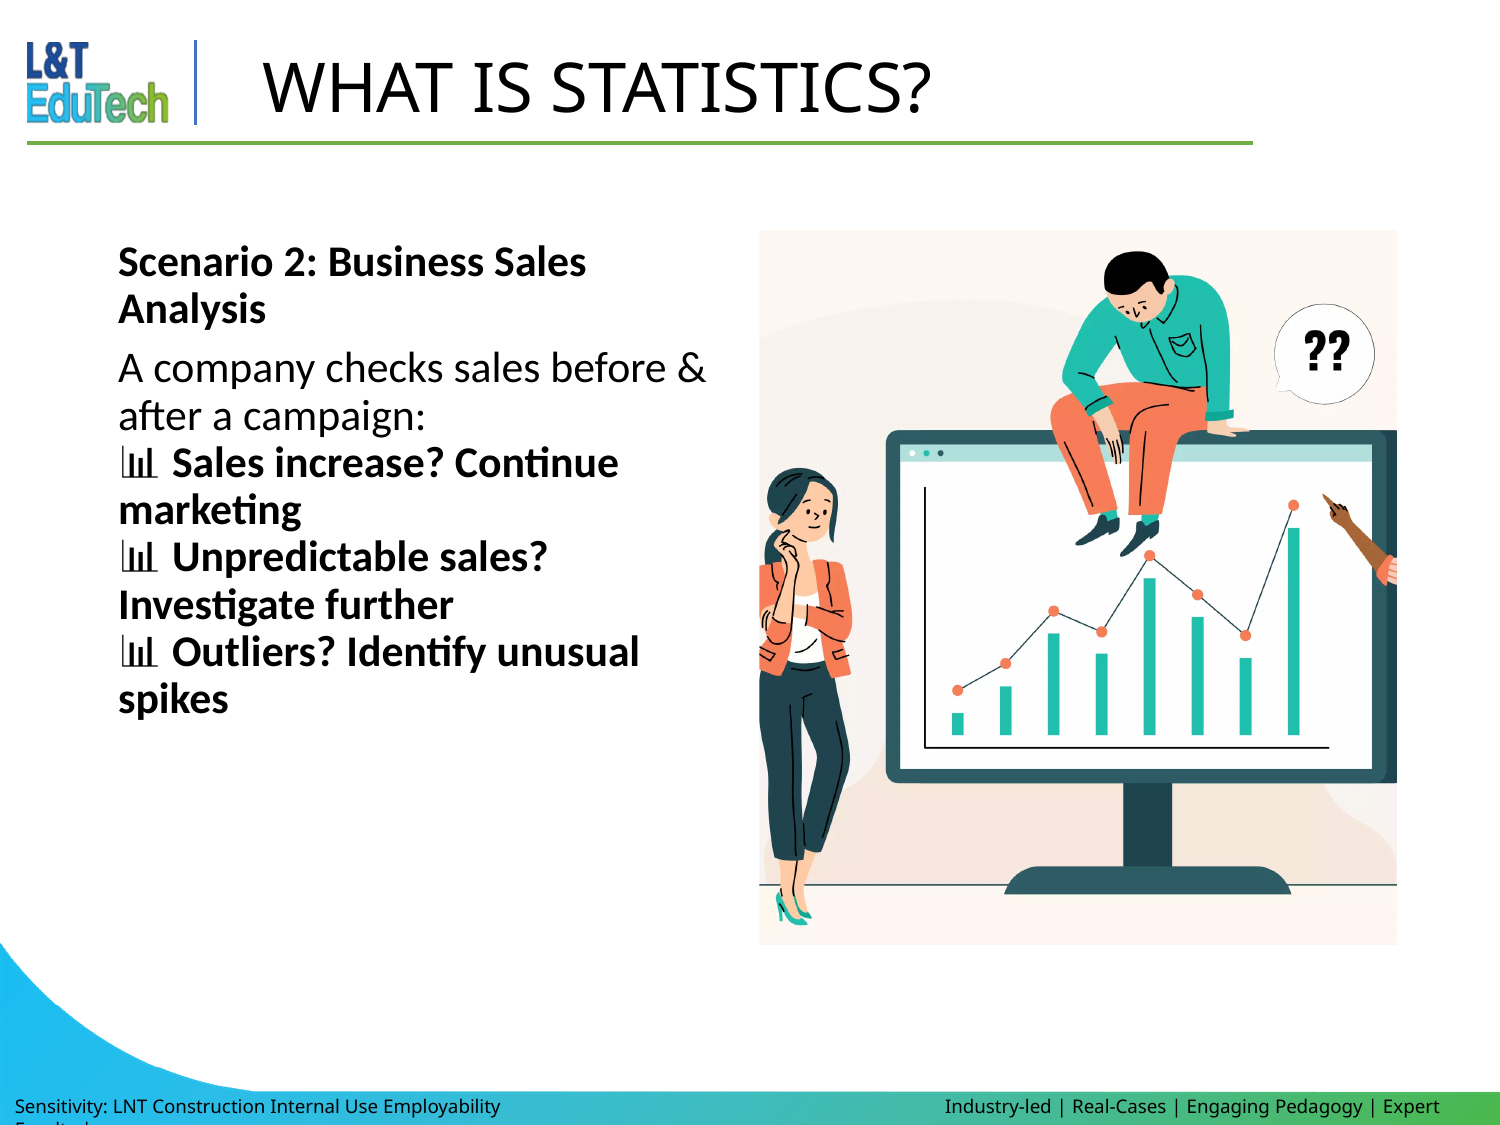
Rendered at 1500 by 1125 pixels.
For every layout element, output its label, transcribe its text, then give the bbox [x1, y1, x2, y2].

picture [0, 230, 1500, 1125]
title What is Statistics? [247, 0, 1253, 181]
picture [27, 42, 169, 125]
list Scenario 2: Business Sales Analysis A company checks sales before & after a campaign: 📊 Sales increase? Continue marketing 📊 Unpredictable sales? Investigate further 📊 Outliers? Identify unusual spikes [103, 230, 741, 945]
